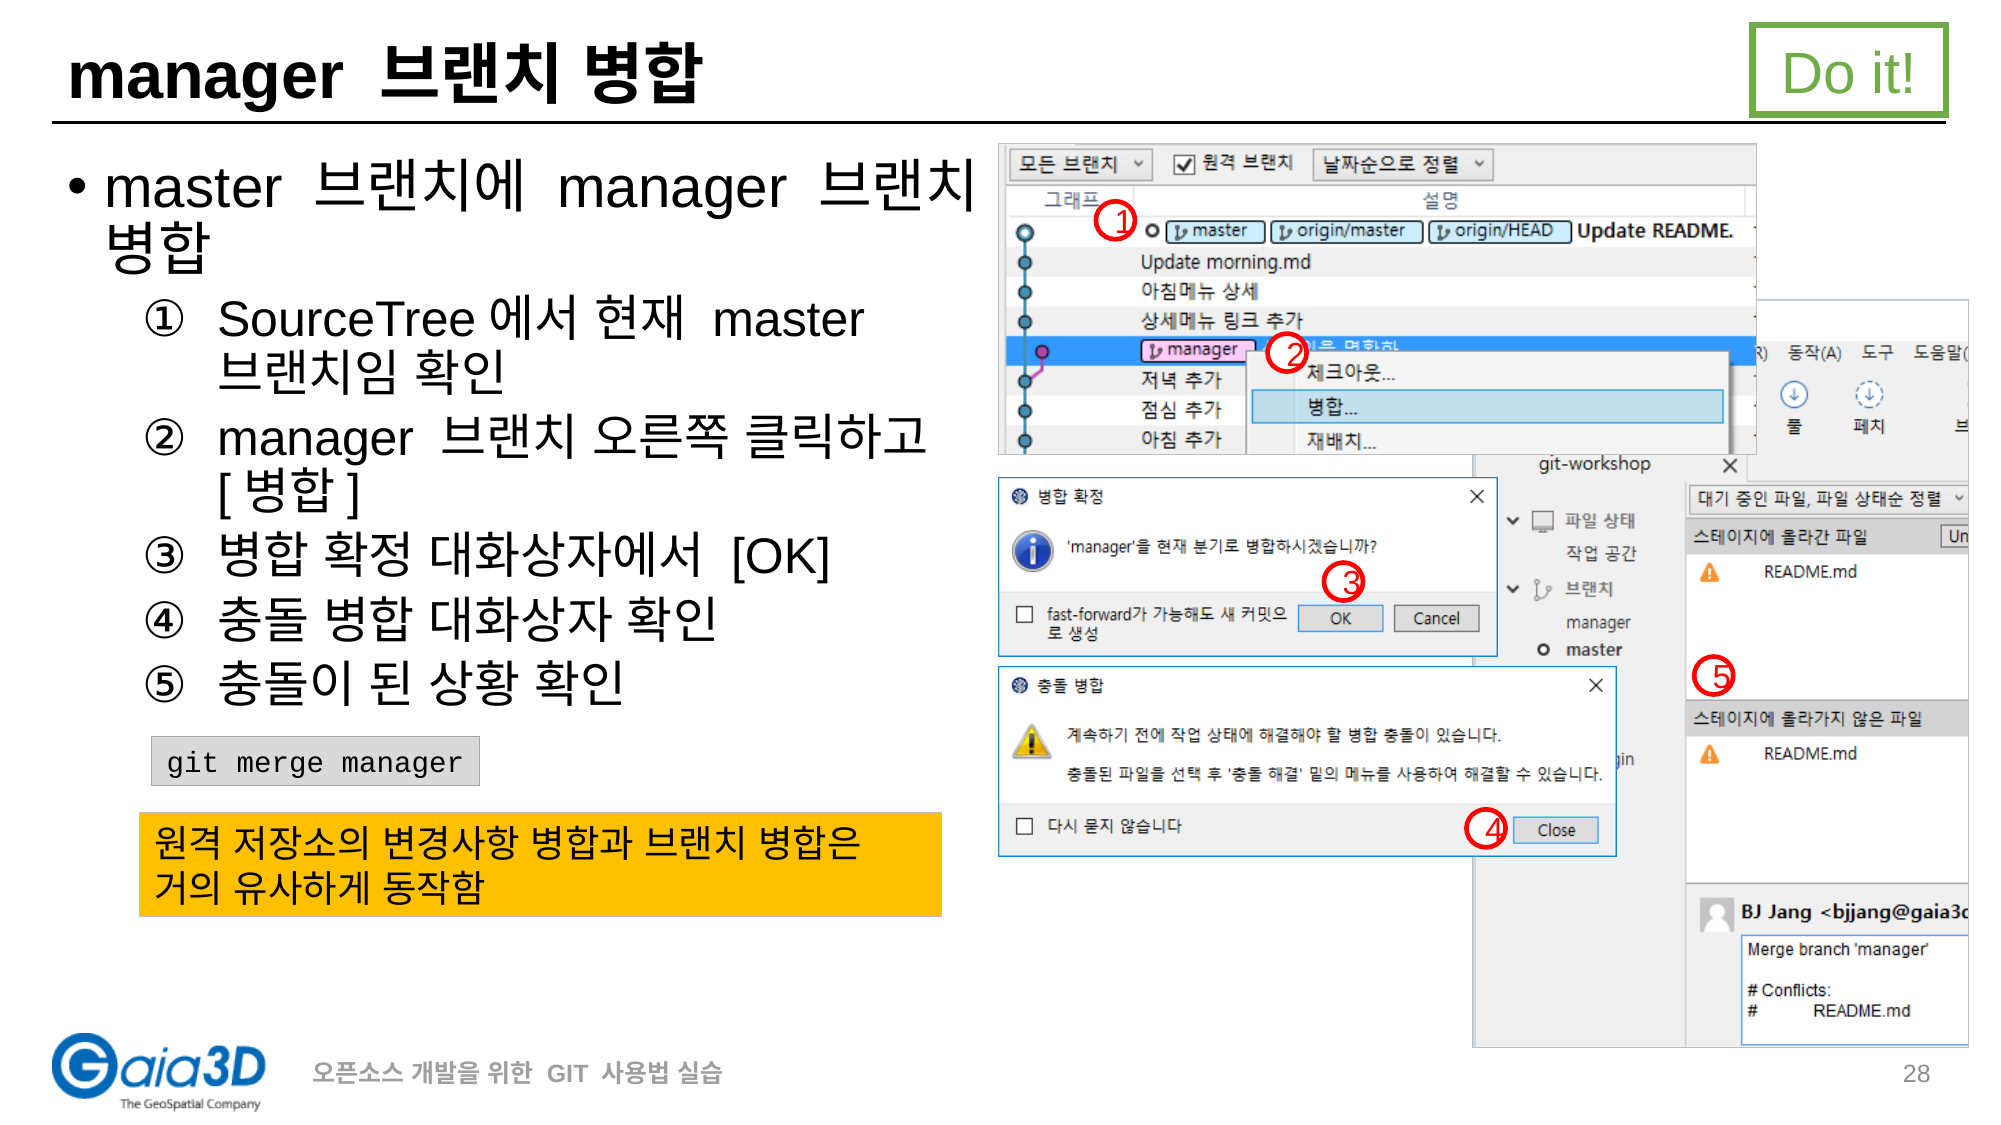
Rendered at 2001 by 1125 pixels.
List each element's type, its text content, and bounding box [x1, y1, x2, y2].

text_box git merge manager [151, 736, 480, 786]
text_box 원격 저장소의 변경사항 병합과 브랜치 병합은 거의 유사하게 동작함 [139, 812, 942, 917]
list master 브랜치에 manager 브랜치 병합 SourceTree에서 현재 master 브랜치임 확인 manager 브랜치 오른쪽 클릭하고 [병합] 병합 확정 대화상자에서 [OK] 충돌 병합 대화상자 확인 충돌이 된 상황 확인 [52, 149, 1010, 1014]
footer 오픈소스 개발을 위한 GIT 사용법 실습 [297, 1042, 1473, 1103]
picture [998, 143, 1969, 1048]
slide_number 28 [1495, 1048, 1946, 1103]
picture [52, 1033, 268, 1112]
text_box Do it! [1751, 24, 1947, 115]
title manager 브랜치 병합 [52, 39, 1751, 115]
